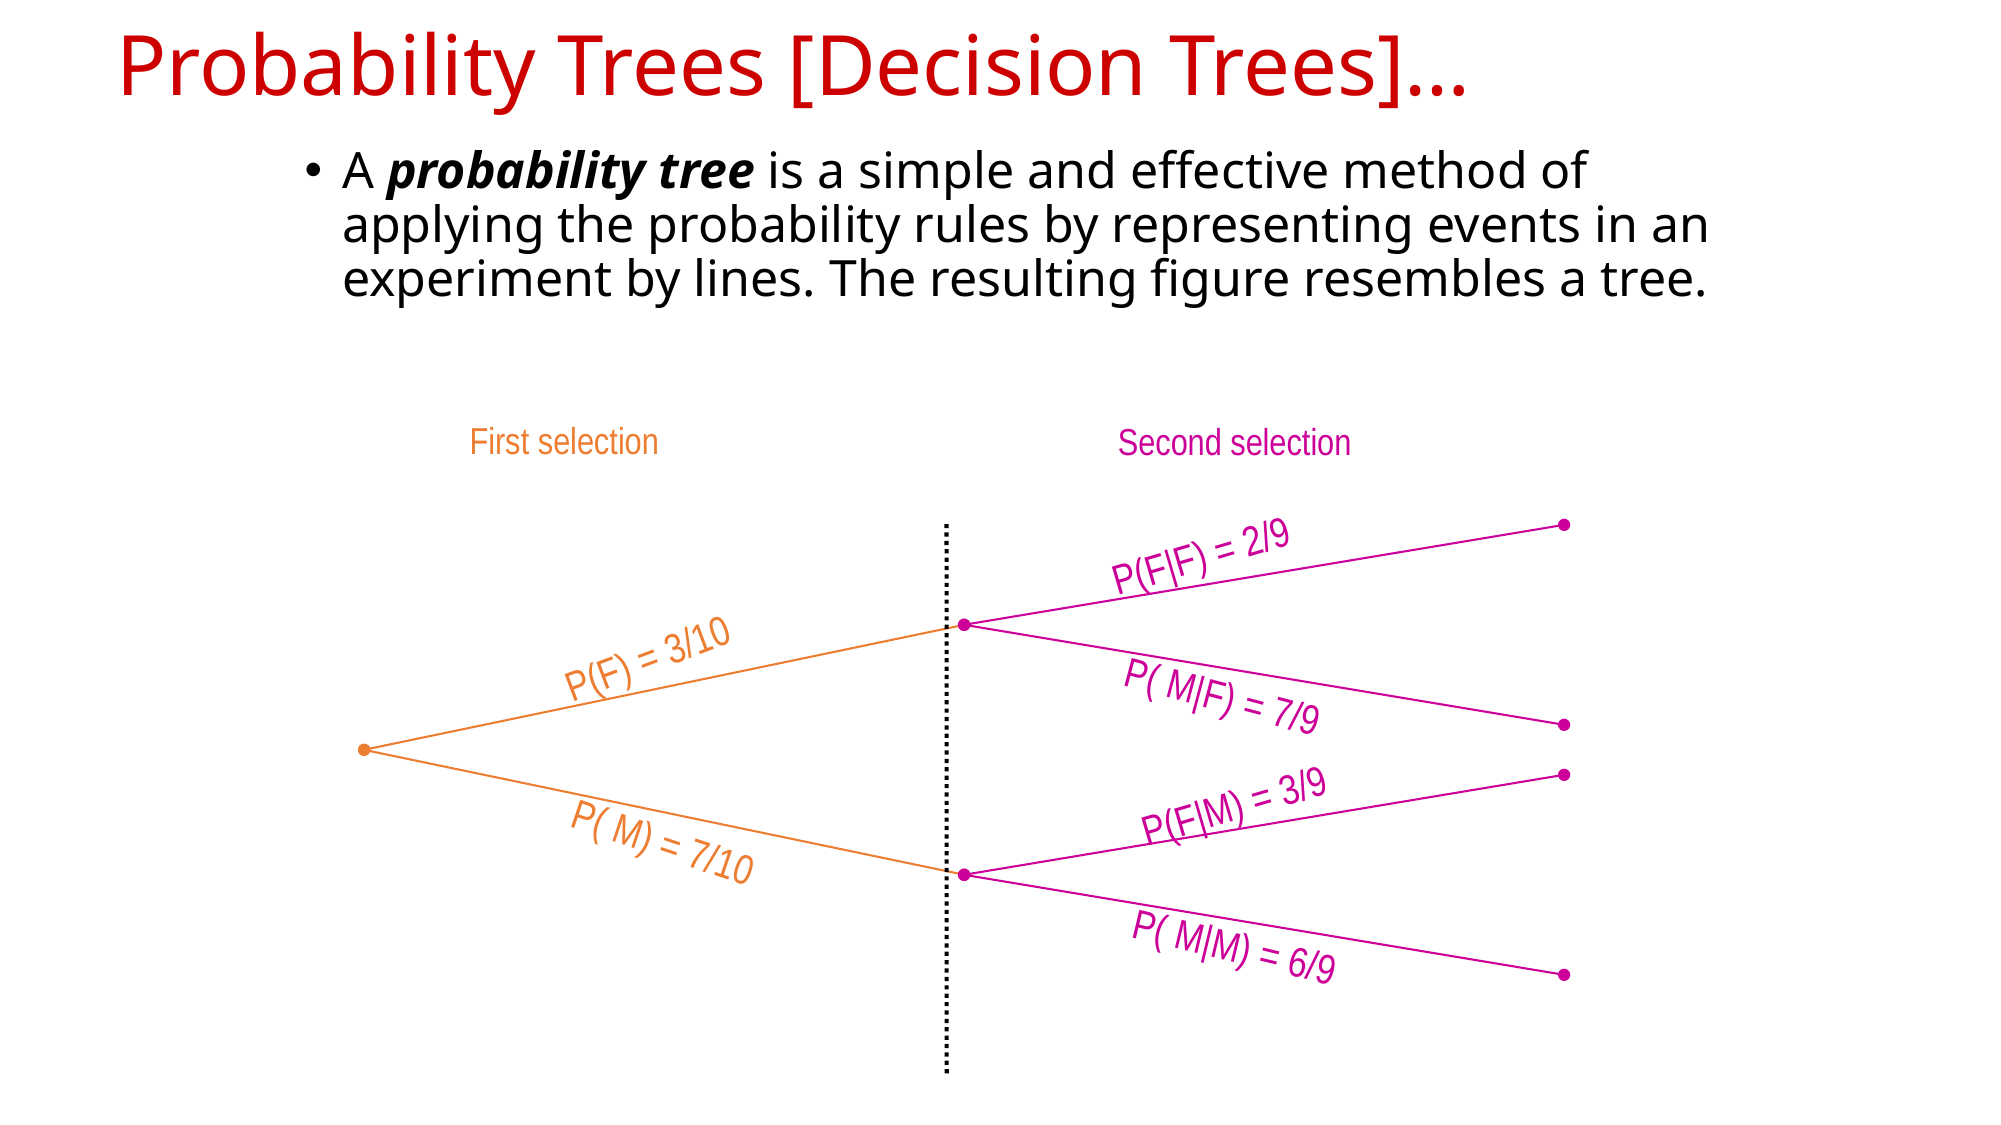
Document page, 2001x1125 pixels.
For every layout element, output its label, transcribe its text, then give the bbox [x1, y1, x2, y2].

list A probability tree is a simple and effective method of applying the probability rules by representing events in an experiment by lines. The resulting figure resembles a tree. [289, 137, 1750, 1075]
title Probability Trees [Decision Trees]… [101, 0, 1827, 177]
text_box First selection [454, 409, 674, 470]
text_box Second selection [1103, 410, 1367, 471]
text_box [364, 521, 1565, 979]
